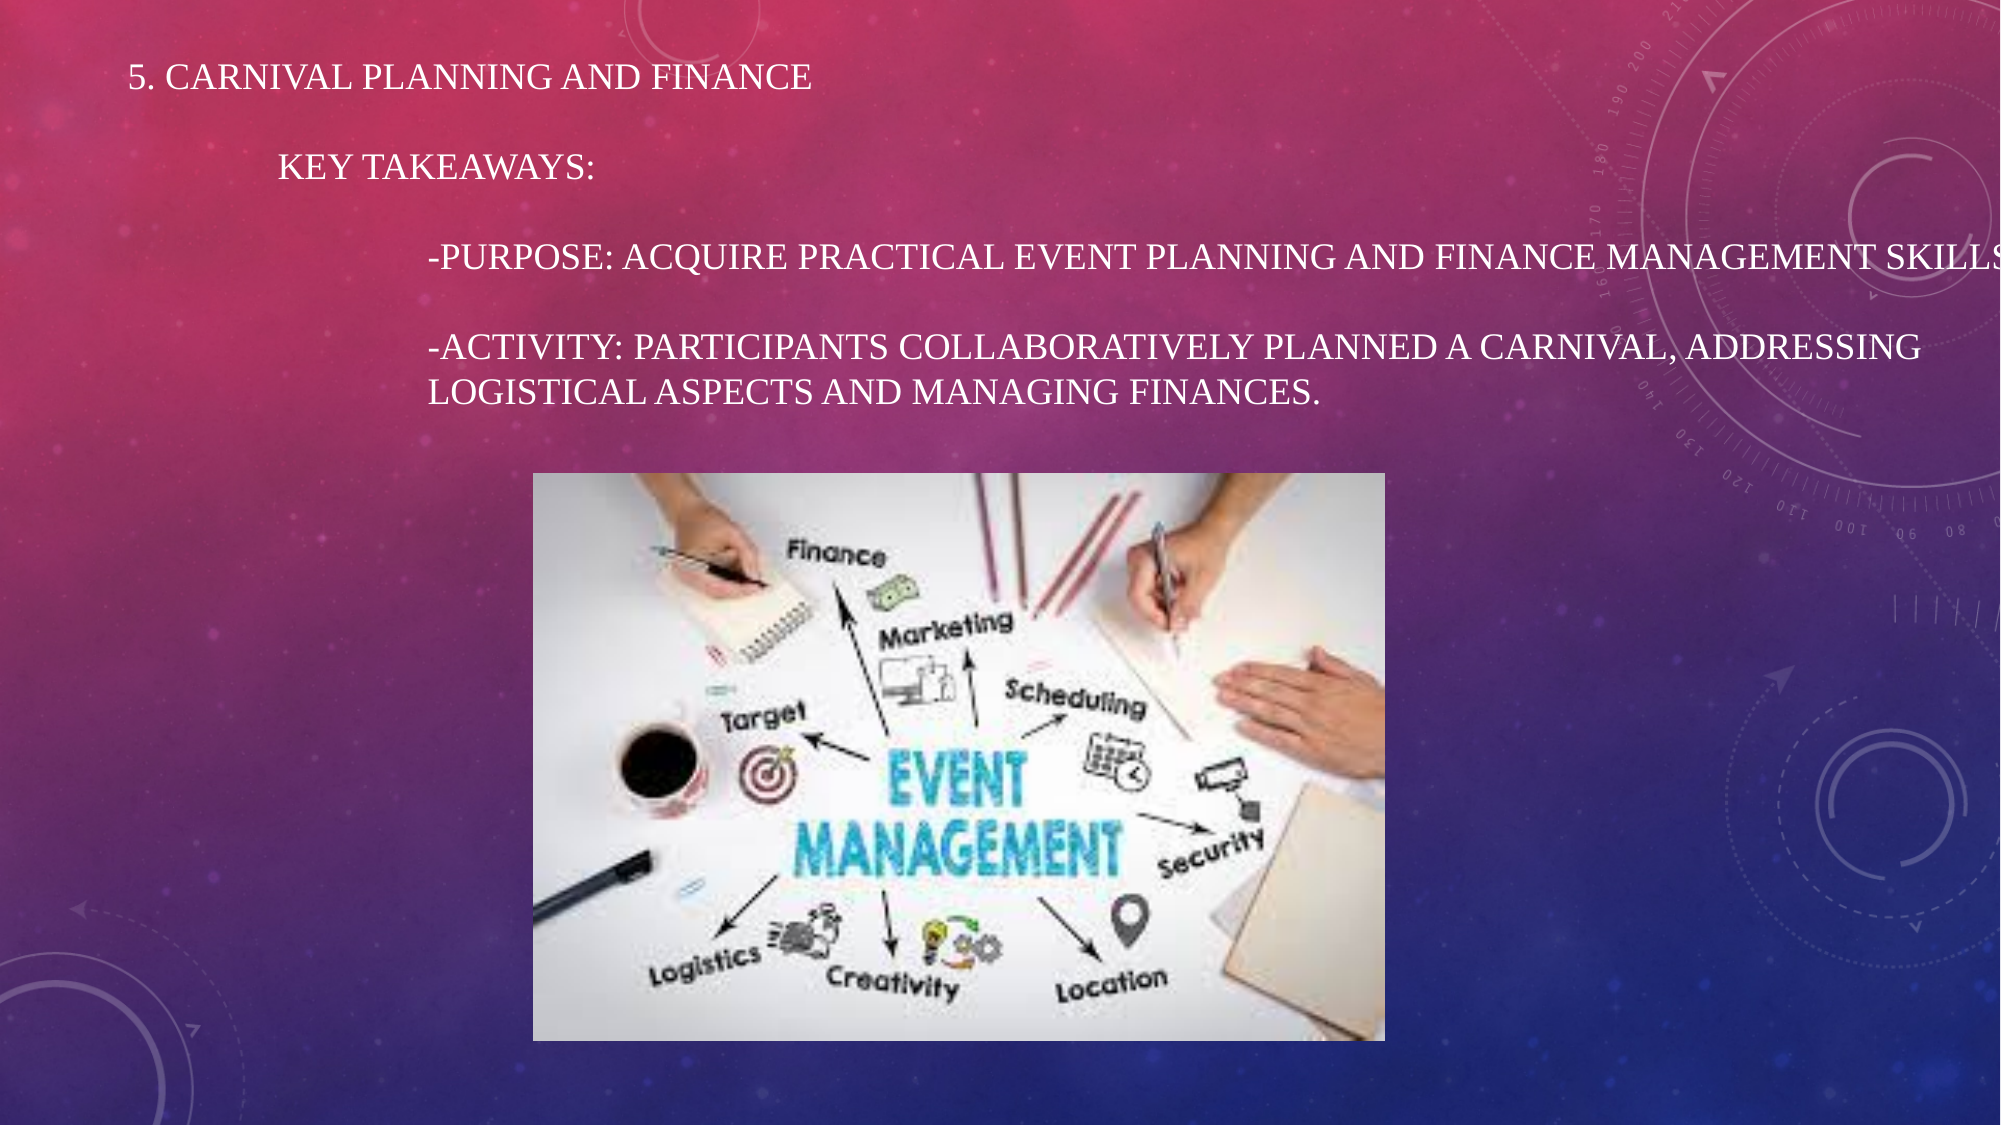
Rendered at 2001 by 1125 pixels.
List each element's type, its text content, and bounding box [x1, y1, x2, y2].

picture [0, 0, 2001, 1125]
title 5. Carnival Planning and Finance key takeaways: -Purpose: Acquire practical event planning and finance management skills. -Activity: Participants collaboratively planned a carnival, addressing logistical aspects and managing finances. [112, 179, 2000, 419]
